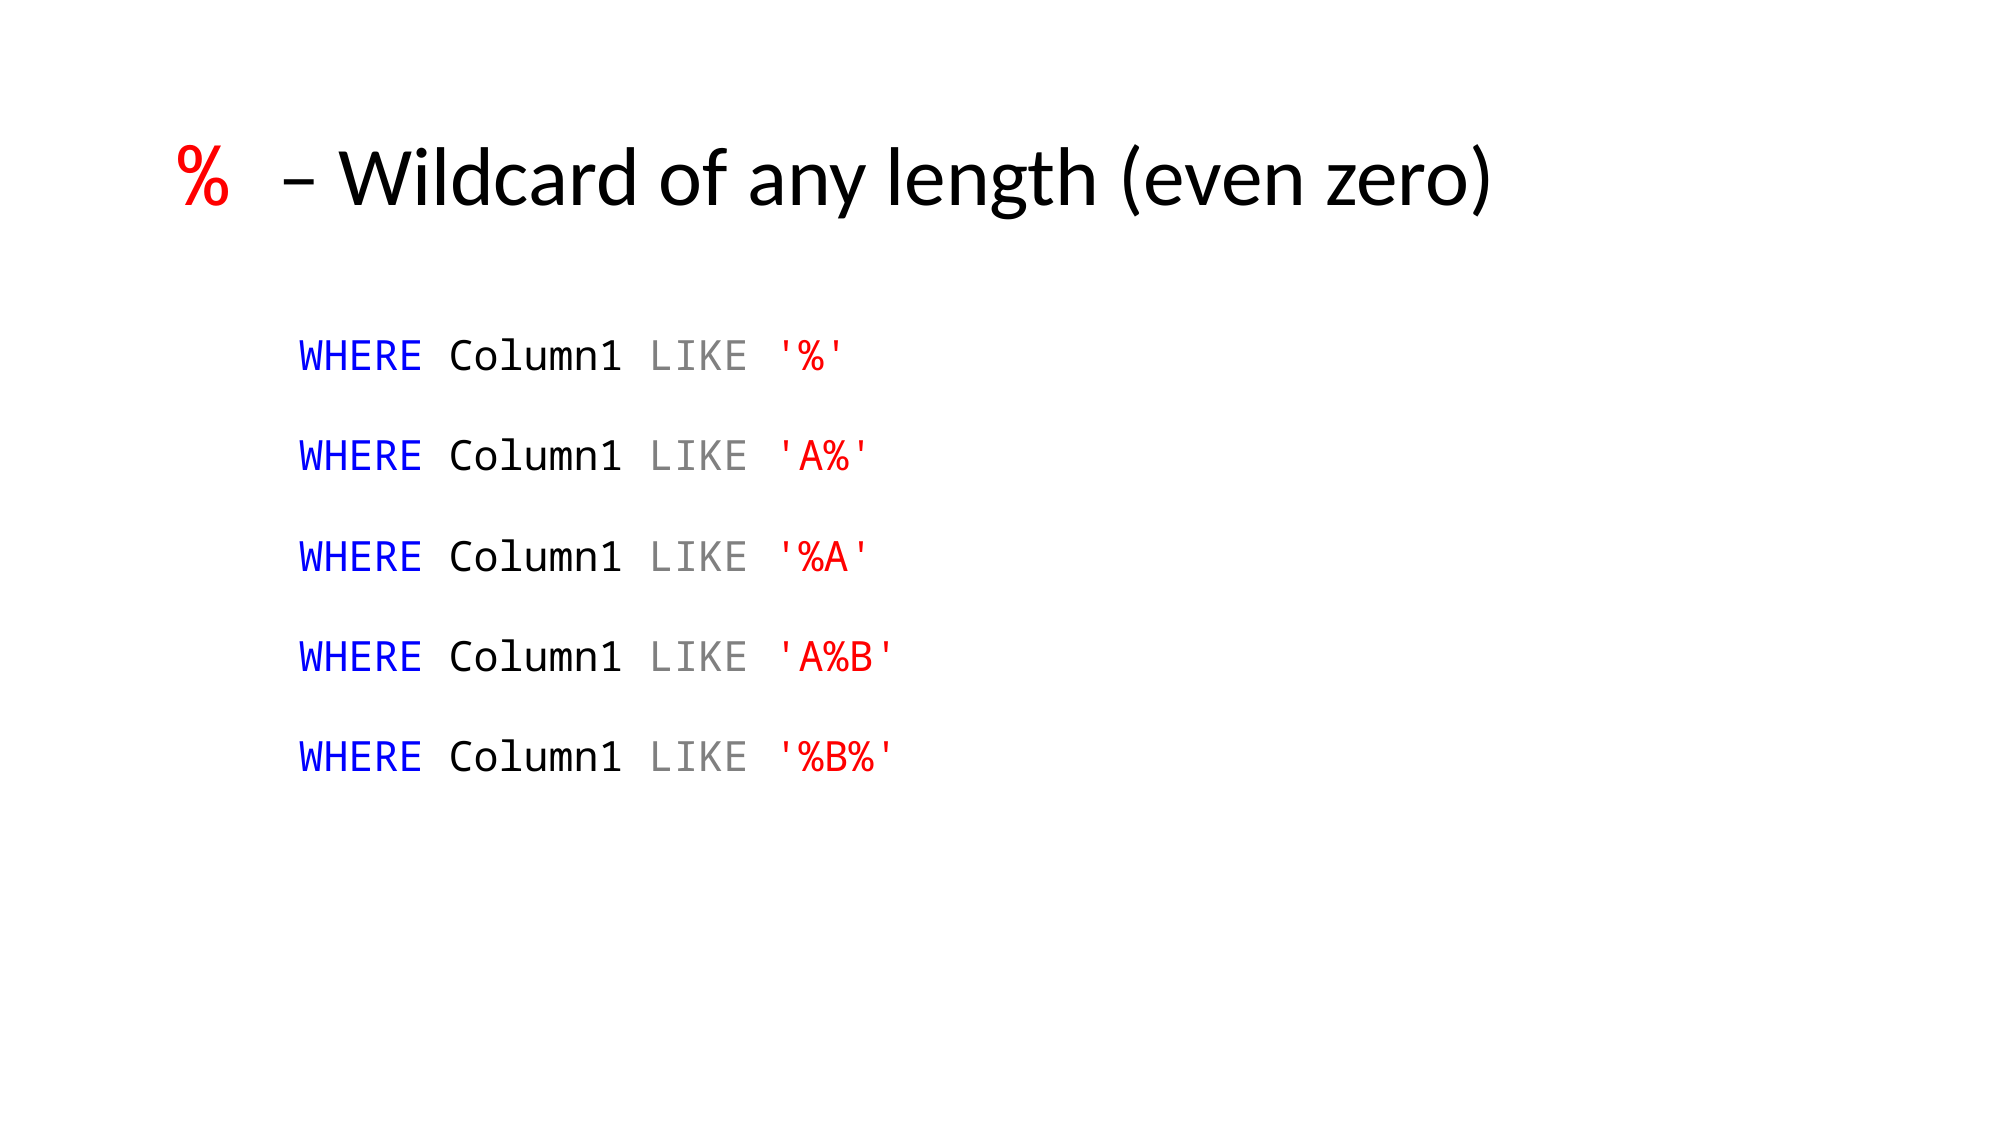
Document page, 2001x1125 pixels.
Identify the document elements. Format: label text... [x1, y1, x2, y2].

text_box % – Wildcard of any length (even zero) [163, 114, 1659, 230]
text_box WHERE Column1 LIKE '%' WHERE Column1 LIKE 'A%' WHERE Column1 LIKE '%A' WHERE Column1 LIKE 'A%B' WHERE Column1 LIKE '%B%' [283, 321, 1223, 837]
